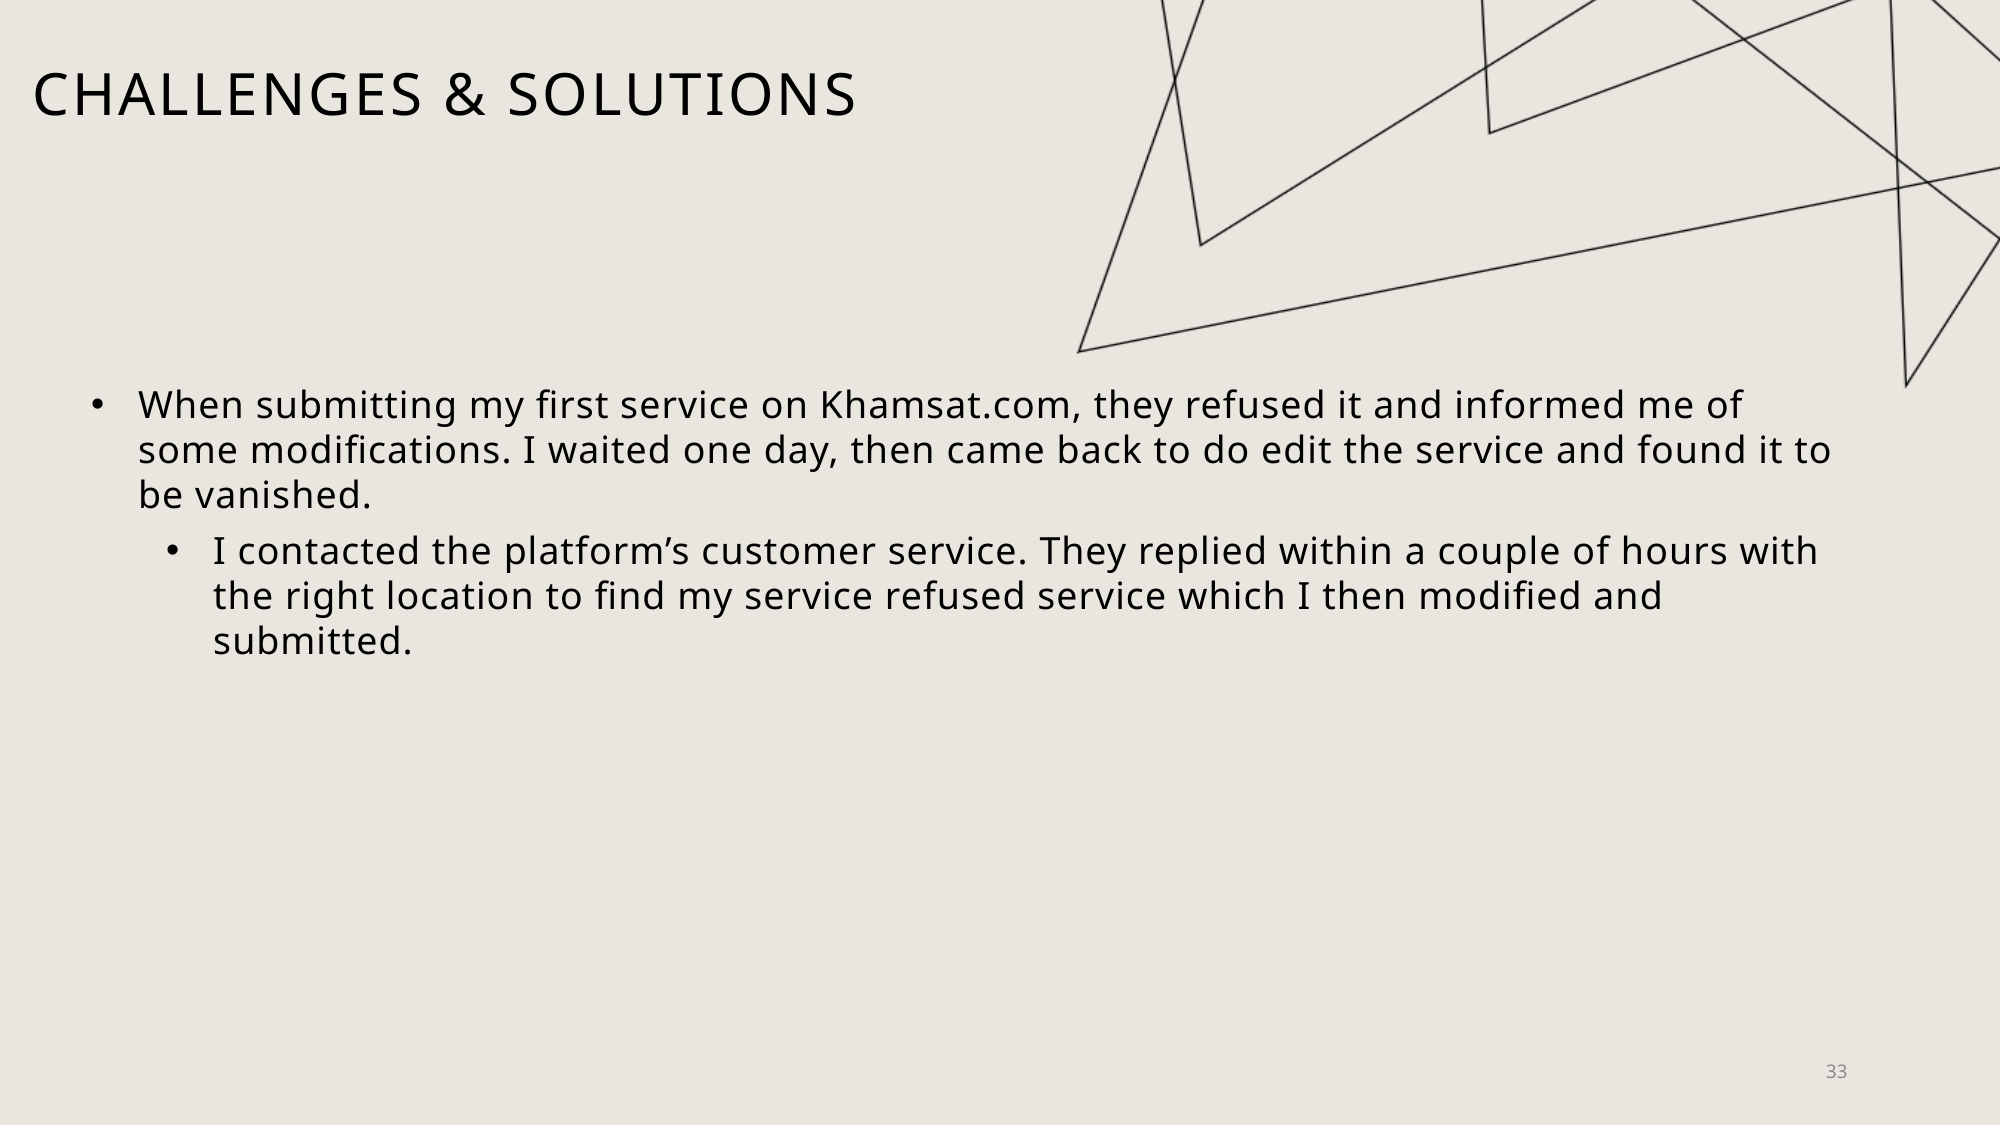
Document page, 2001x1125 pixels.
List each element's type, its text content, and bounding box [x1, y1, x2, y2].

title Challenges & Solutions [17, 25, 946, 137]
list When submitting my first service on Khamsat.com, they refused it and informed me of some modifications. I waited one day, then came back to do edit the service and found it to be vanished. I contacted the platform’s customer service. They replied within a couple of hours with the right location to find my service refused service which I then modified and submitted. [76, 373, 1863, 1015]
picture [1034, 0, 2000, 389]
slide_number 33 [1412, 1042, 1863, 1103]
